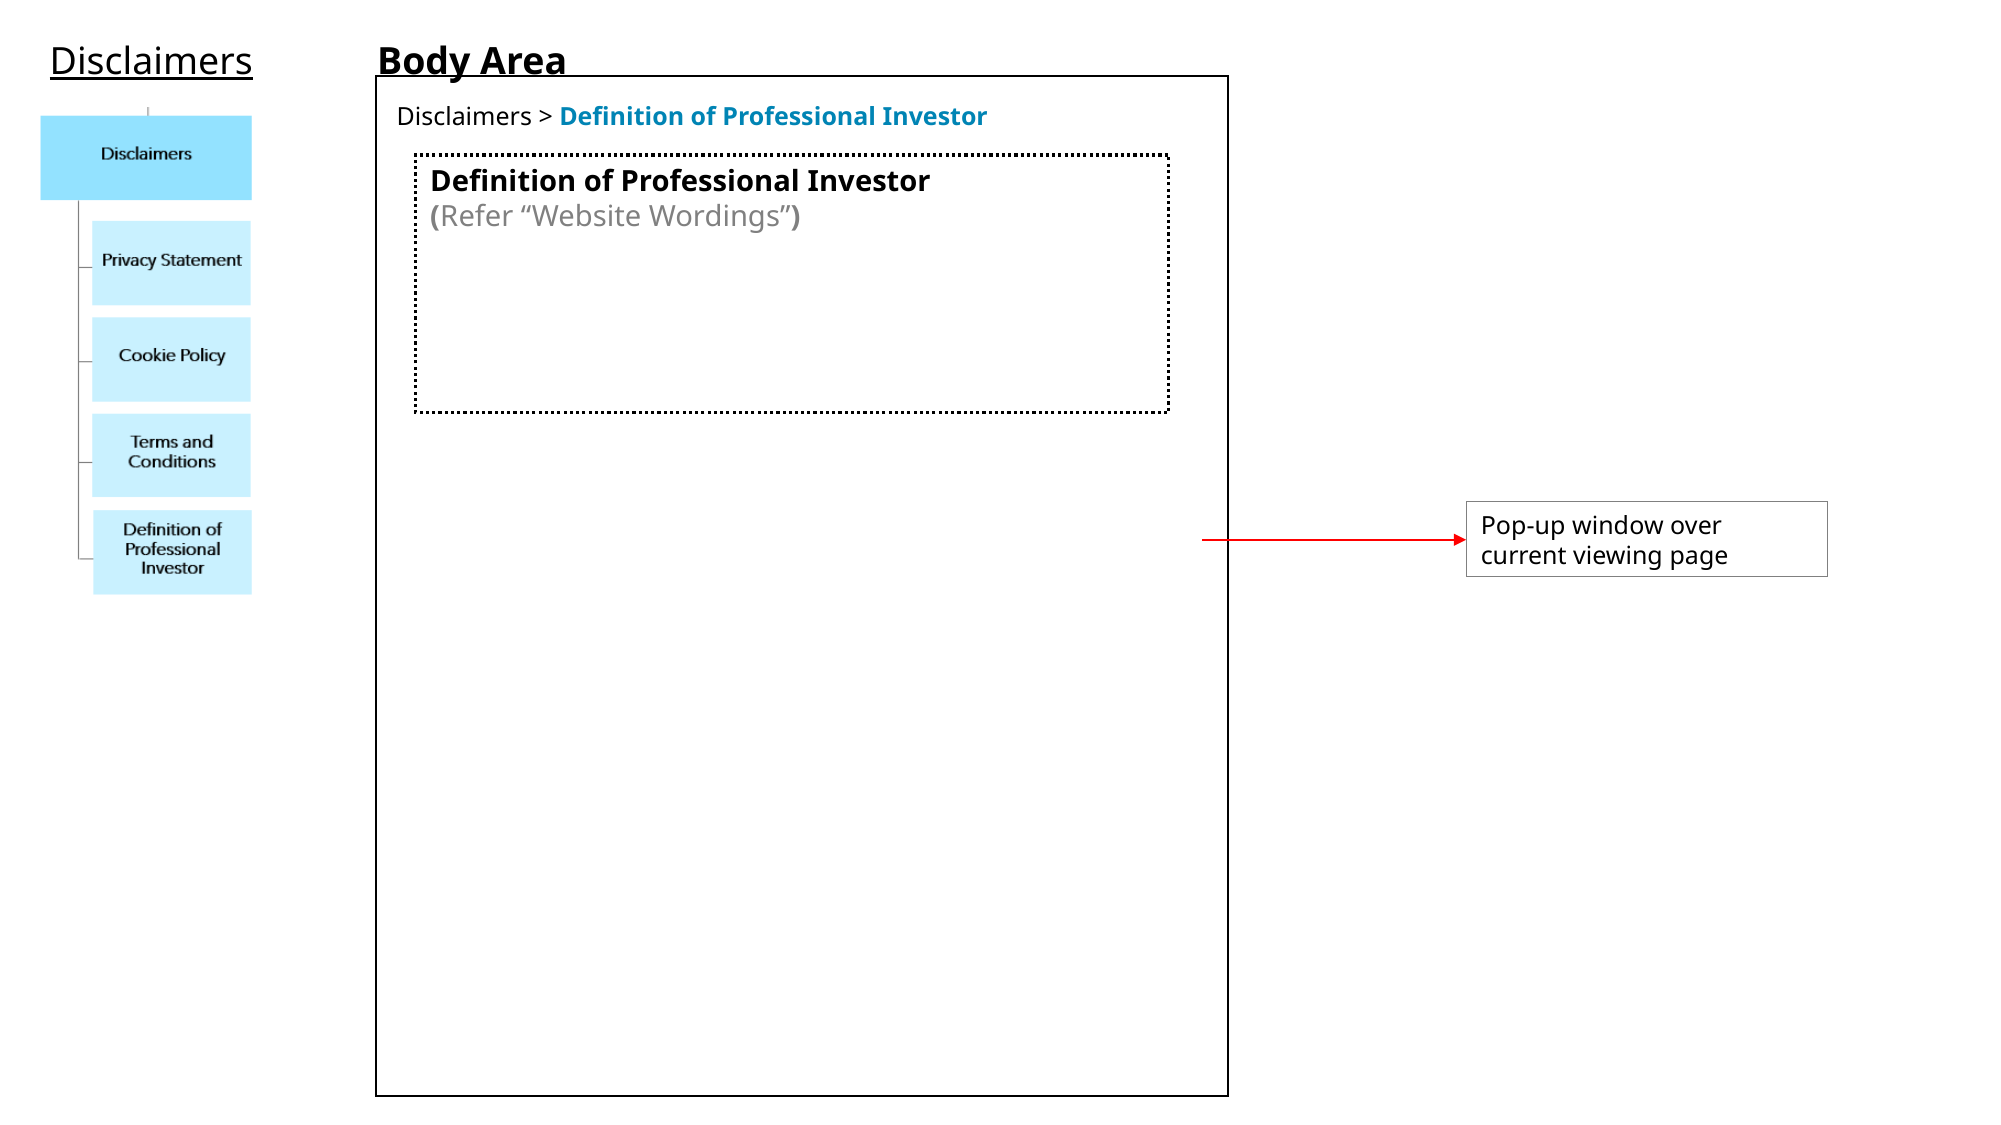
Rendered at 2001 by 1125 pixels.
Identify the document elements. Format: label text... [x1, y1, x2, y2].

text_box Pop-up window over current viewing page [1466, 501, 1828, 577]
text_box Disclaimers > Definition of Professional Investor [381, 92, 1015, 138]
text_box [375, 75, 1229, 1097]
text_box Body Area [362, 29, 671, 90]
picture [34, 107, 276, 611]
text_box Disclaimers [34, 29, 362, 90]
text_box Definition of Professional Investor (Refer “Website Wordings”) [414, 154, 1170, 413]
